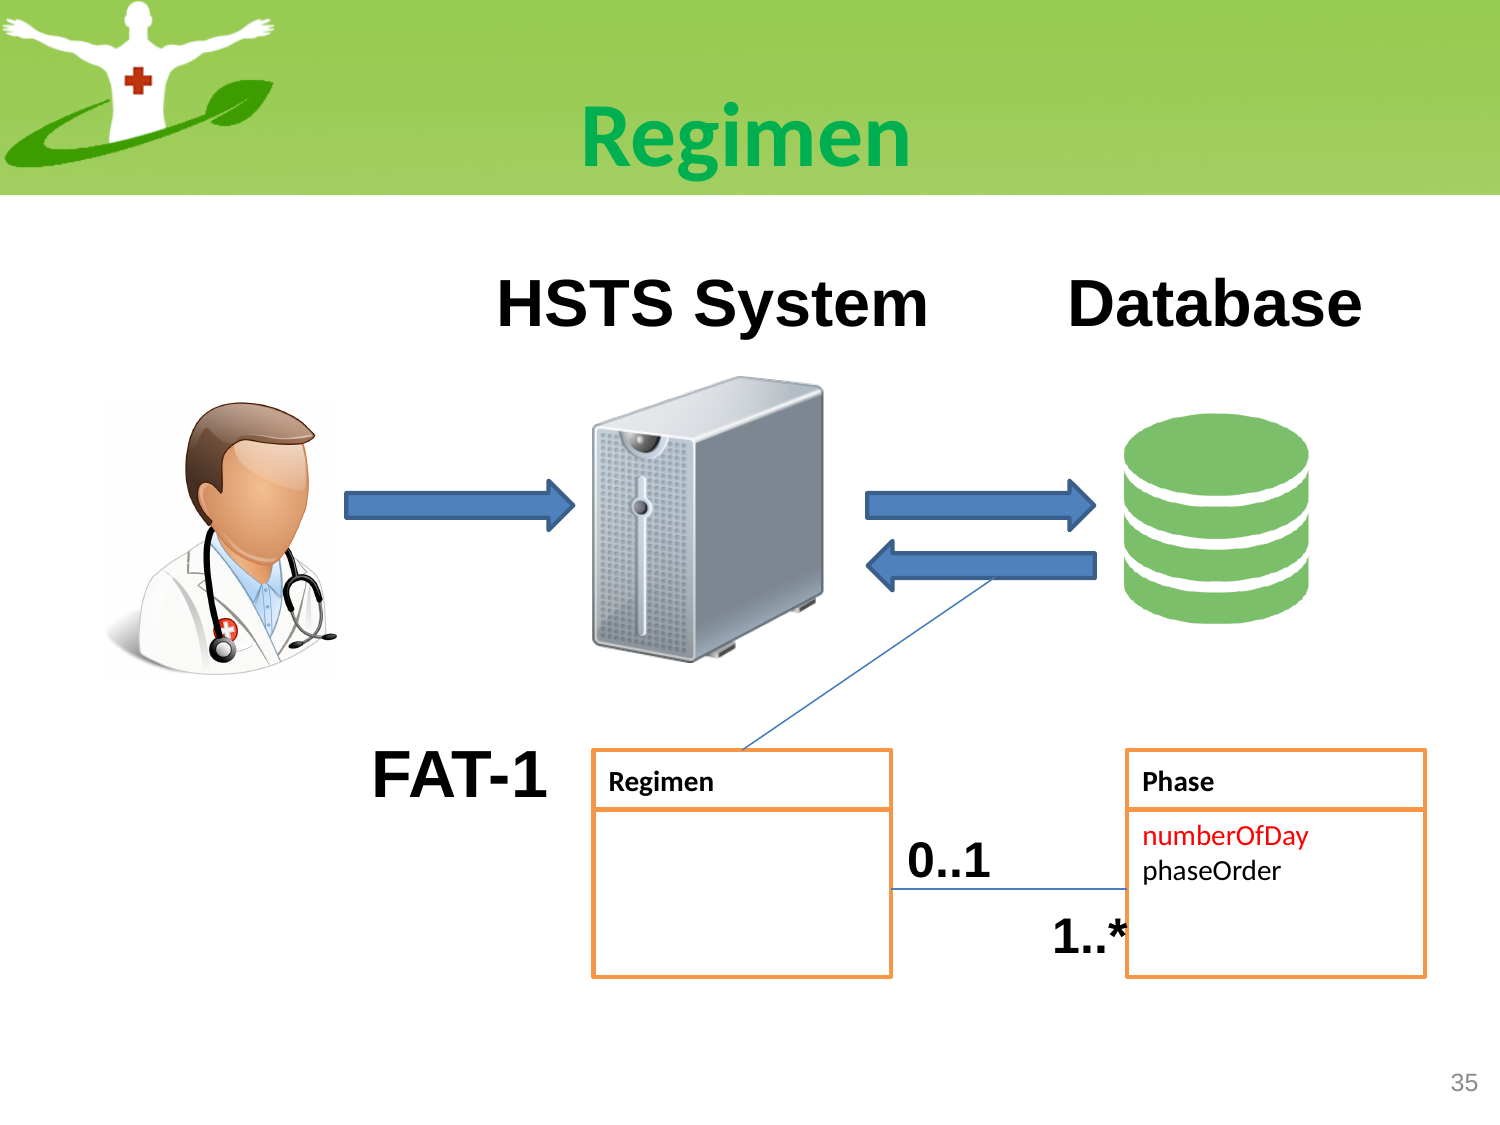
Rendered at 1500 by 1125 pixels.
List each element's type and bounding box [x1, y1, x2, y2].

picture [0, 0, 1500, 1125]
text_box [742, 577, 996, 751]
text_box [1127, 749, 1426, 978]
text_box [593, 749, 892, 978]
